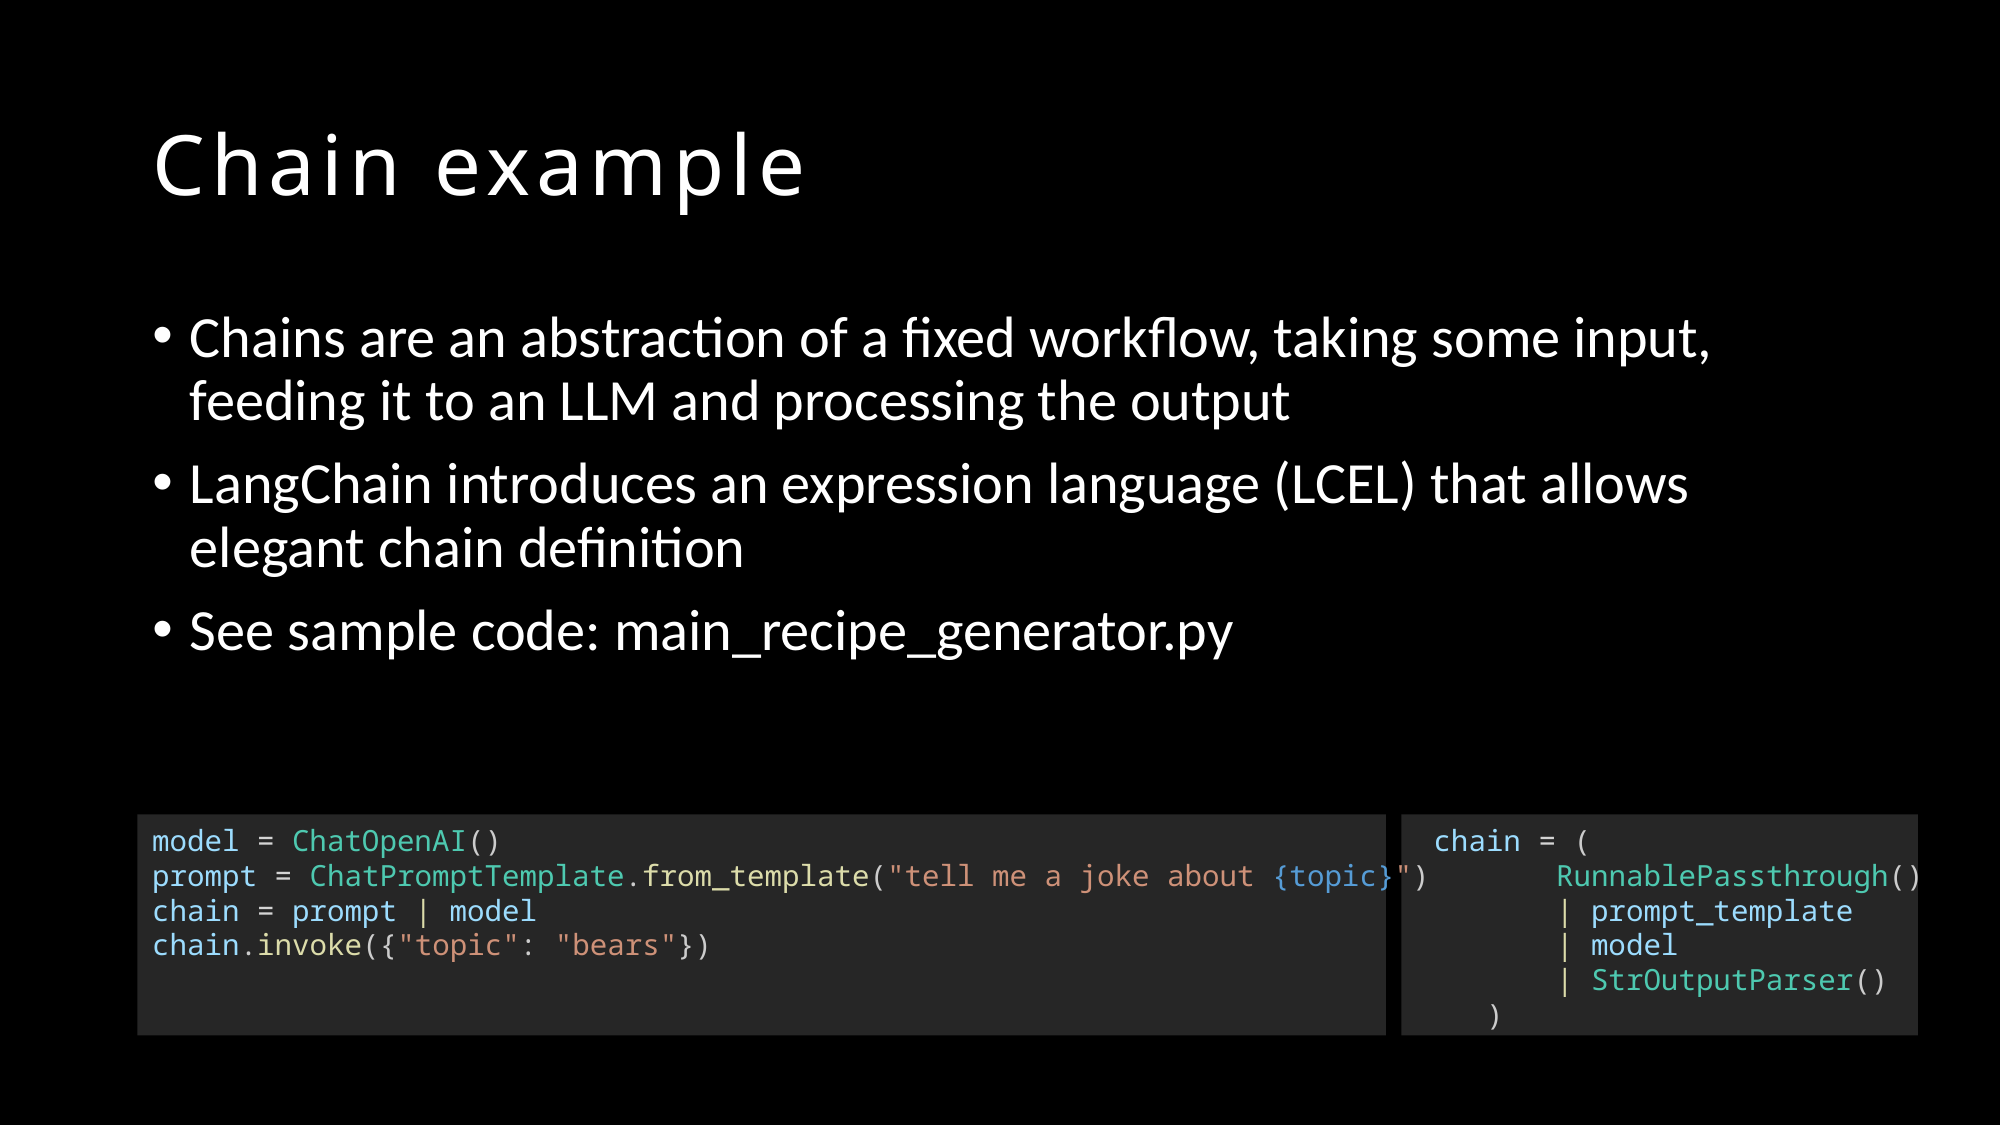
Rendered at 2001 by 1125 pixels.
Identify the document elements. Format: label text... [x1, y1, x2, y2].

text_box chain = ( RunnablePassthrough() | prompt_template | model | StrOutputParser() ) [1401, 814, 1918, 1036]
list Chains are an abstraction of a fixed workflow, taking some input, feeding it to an LLM and processing the output LangChain introduces an expression language (LCEL) that allows elegant chain definition See sample code: main_recipe_generator.py [137, 299, 1863, 1014]
title Chain example [137, 59, 1863, 278]
text_box model = ChatOpenAI() prompt = ChatPromptTemplate.from_template("tell me a joke about {topic}") chain = prompt | model chain.invoke({"topic": "bears"}) [137, 814, 1386, 1036]
